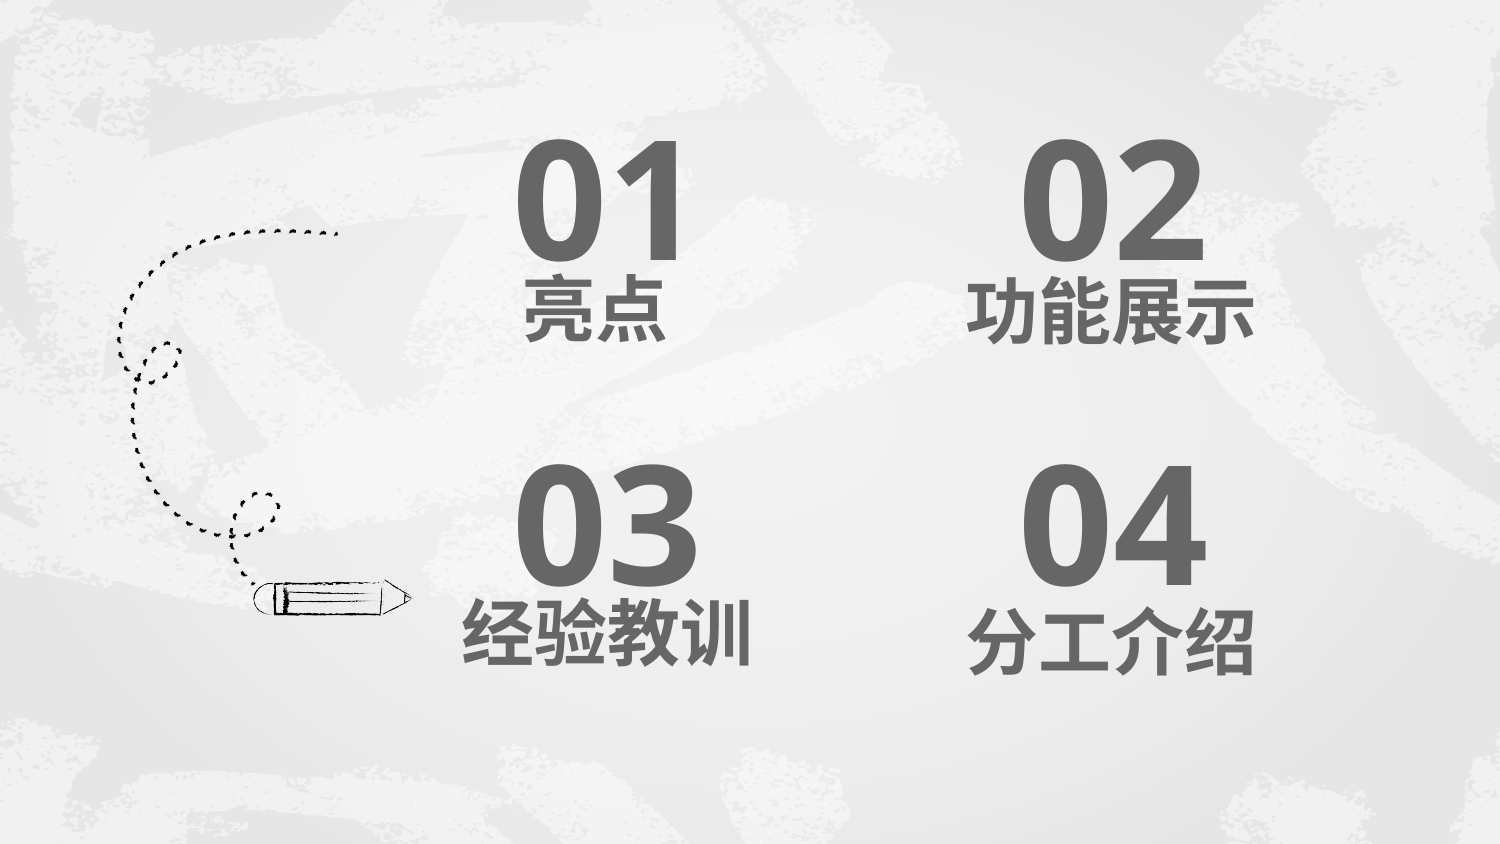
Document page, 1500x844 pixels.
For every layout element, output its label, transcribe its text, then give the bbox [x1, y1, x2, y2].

subtitle 功能展示 [950, 292, 1327, 358]
title 01 [497, 143, 878, 246]
subtitle 分工介绍 [950, 623, 1327, 689]
title 04 [1003, 467, 1384, 570]
picture [0, 0, 1500, 844]
title 03 [497, 467, 878, 570]
text_box 亮点 [507, 290, 699, 357]
subtitle 经验教训 [446, 614, 822, 681]
title 02 [1003, 143, 1384, 246]
